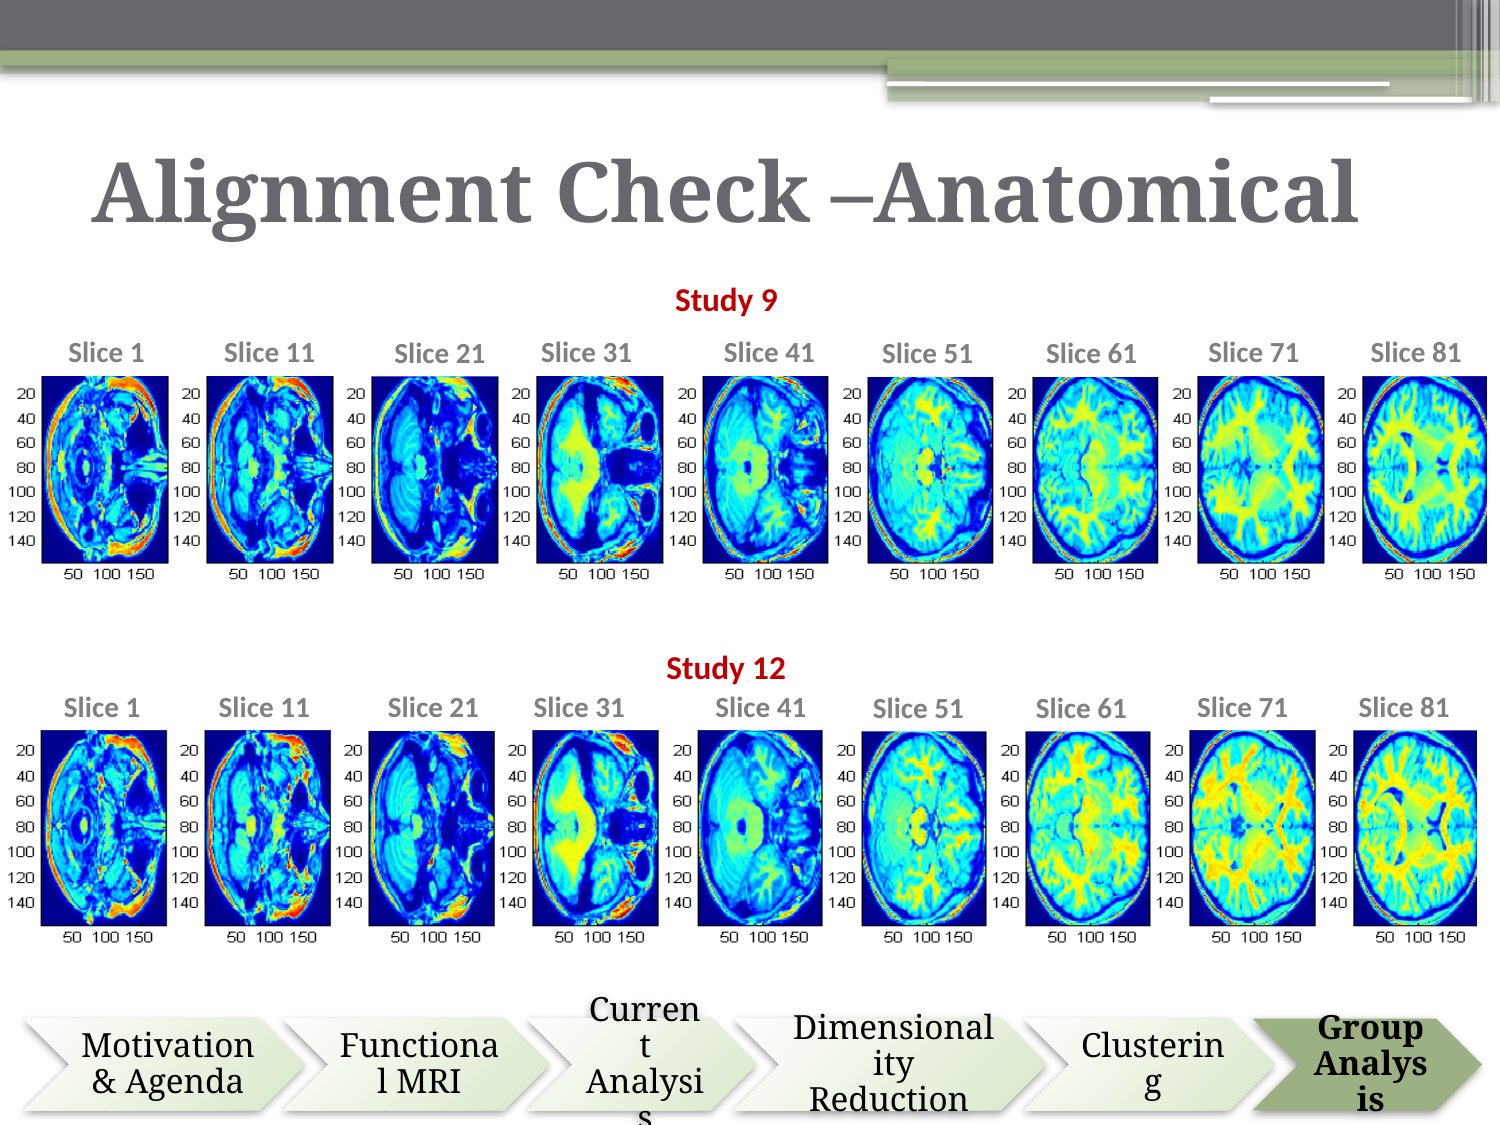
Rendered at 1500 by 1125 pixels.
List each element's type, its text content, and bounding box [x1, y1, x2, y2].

title Alignment Check –Anatomical [76, 101, 1427, 277]
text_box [0, 325, 1500, 587]
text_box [23, 999, 1483, 1125]
text_box Study 9 [643, 270, 809, 323]
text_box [0, 680, 1489, 953]
text_box Study 12 [643, 638, 809, 677]
